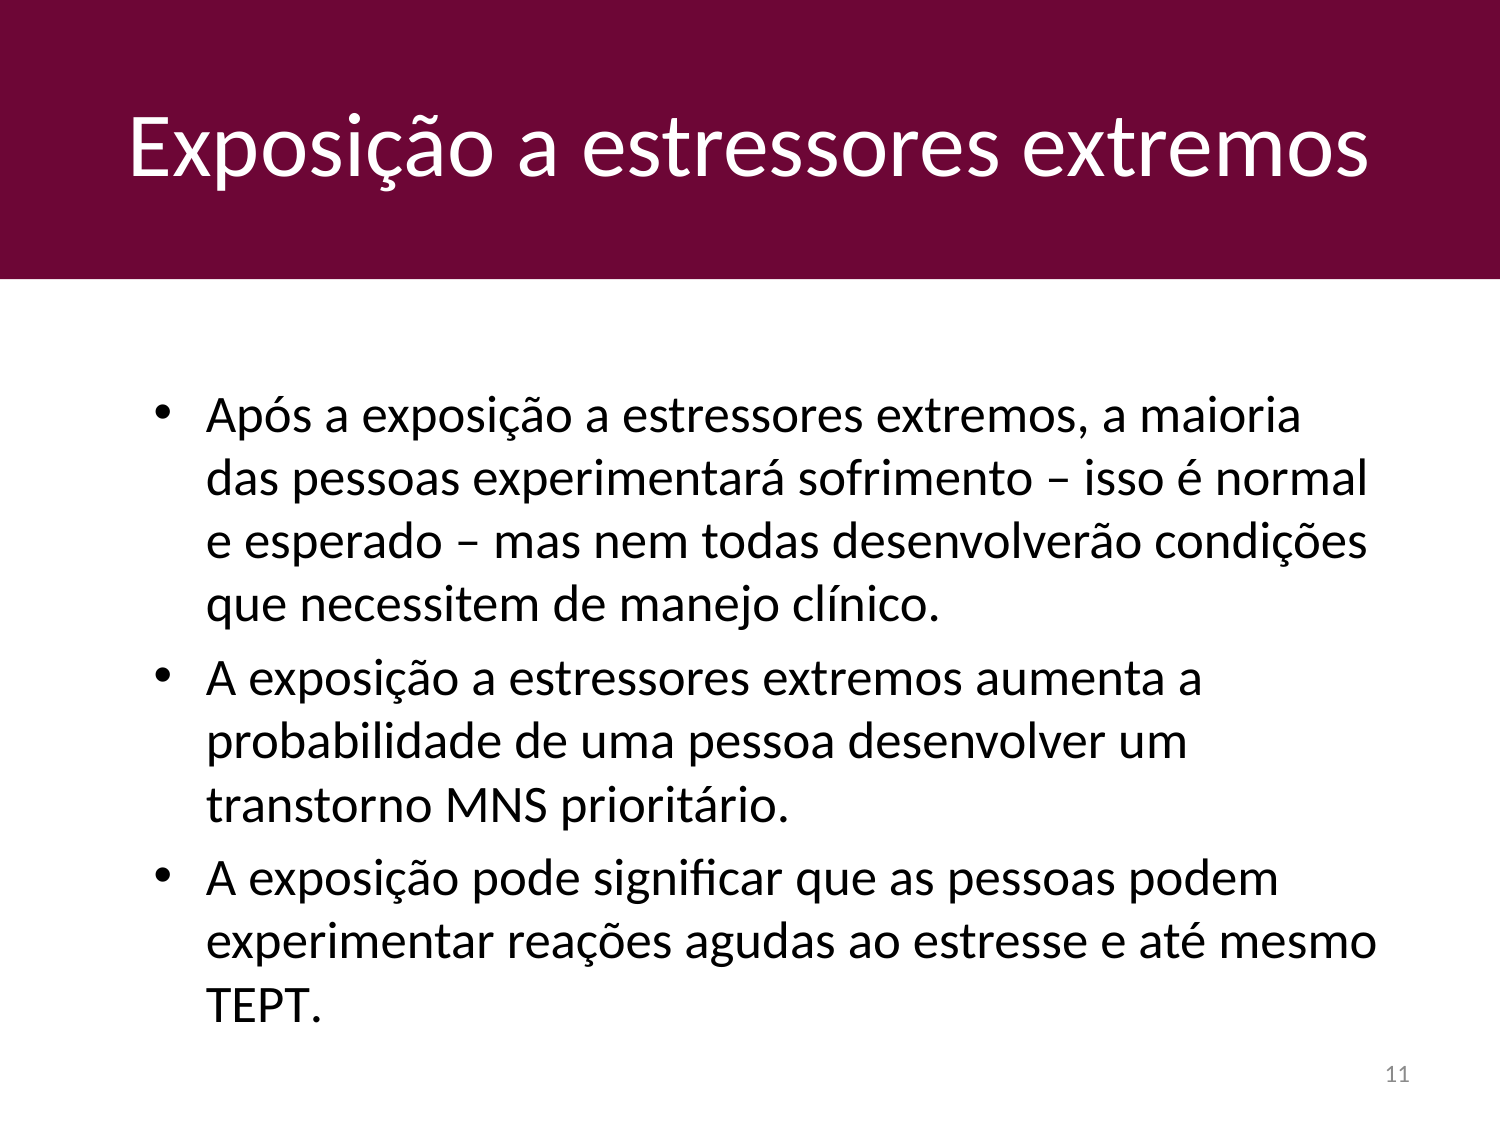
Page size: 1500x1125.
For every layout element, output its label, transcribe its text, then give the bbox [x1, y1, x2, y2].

title Exposição a estressores extremos [0, 0, 1500, 280]
list Após a exposição a estressores extremos, a maioria das pessoas experimentará sofrimento – isso é normal e esperado – mas nem todas desenvolverão condições que necessitem de manejo clínico. A exposição a estressores extremos aumenta a probabilidade de uma pessoa desenvolver um transtorno MNS prioritário. A exposição pode significar que as pessoas podem experimentar reações agudas ao estresse e até mesmo TEPT. [138, 372, 1403, 1043]
slide_number 11 [1074, 1042, 1425, 1103]
